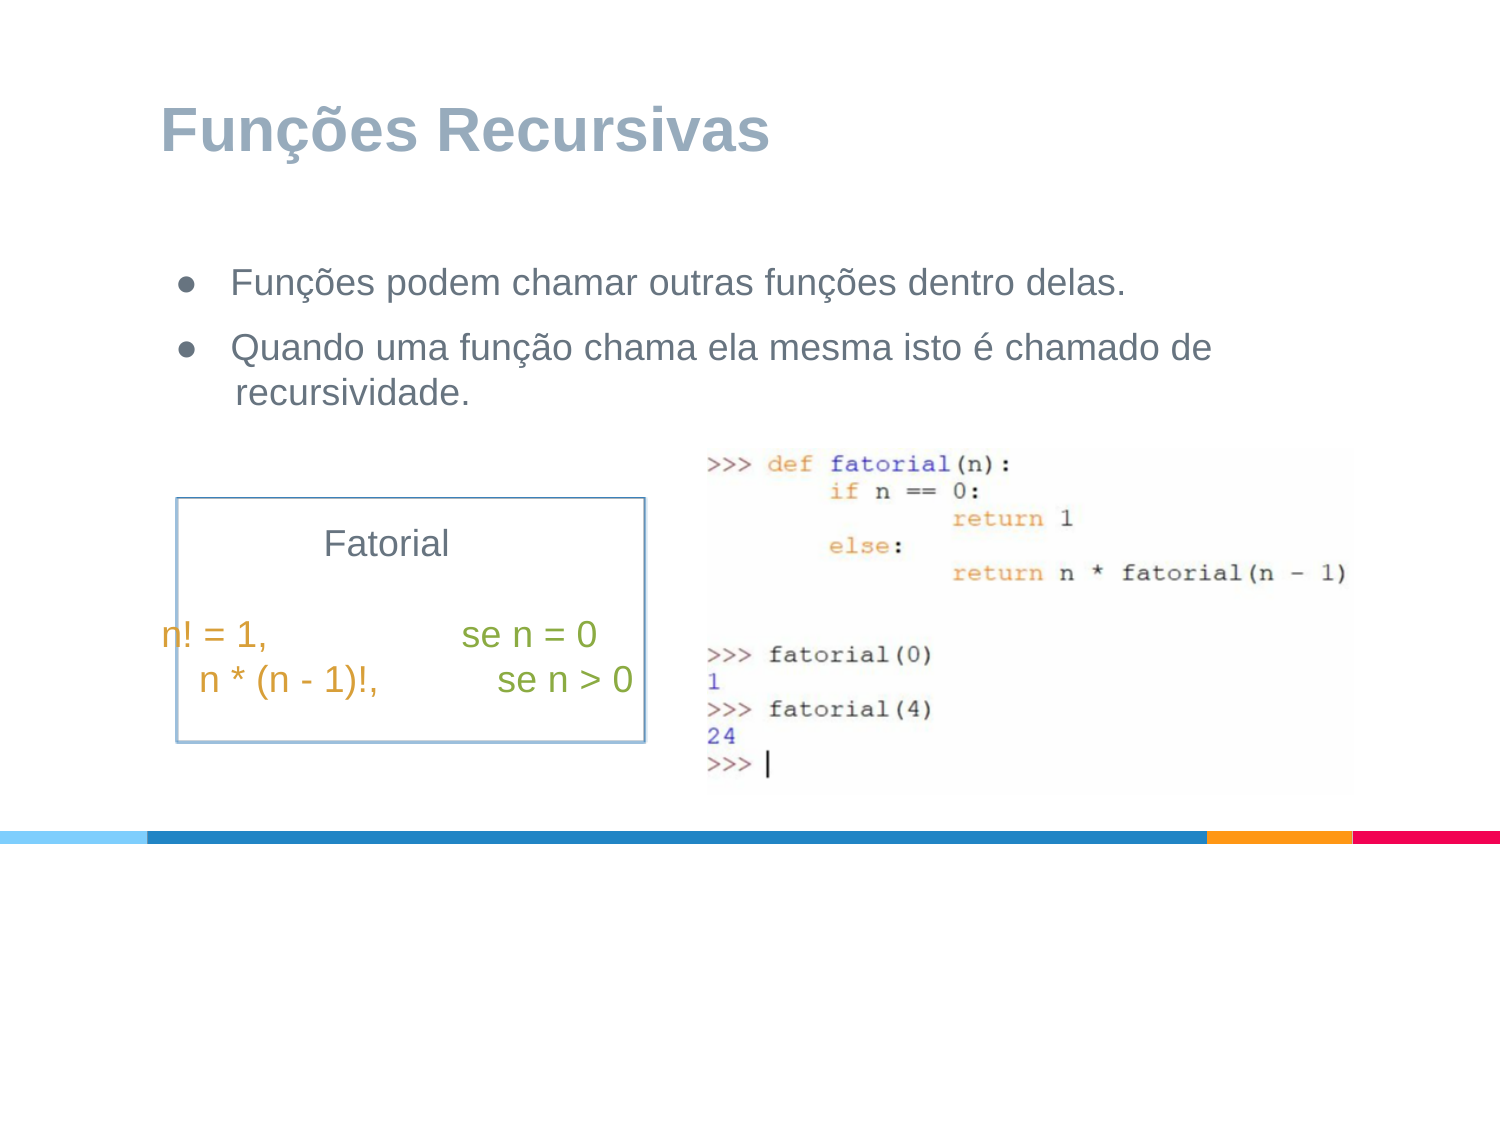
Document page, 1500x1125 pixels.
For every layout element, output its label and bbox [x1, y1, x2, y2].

picture [0, 0, 1500, 844]
